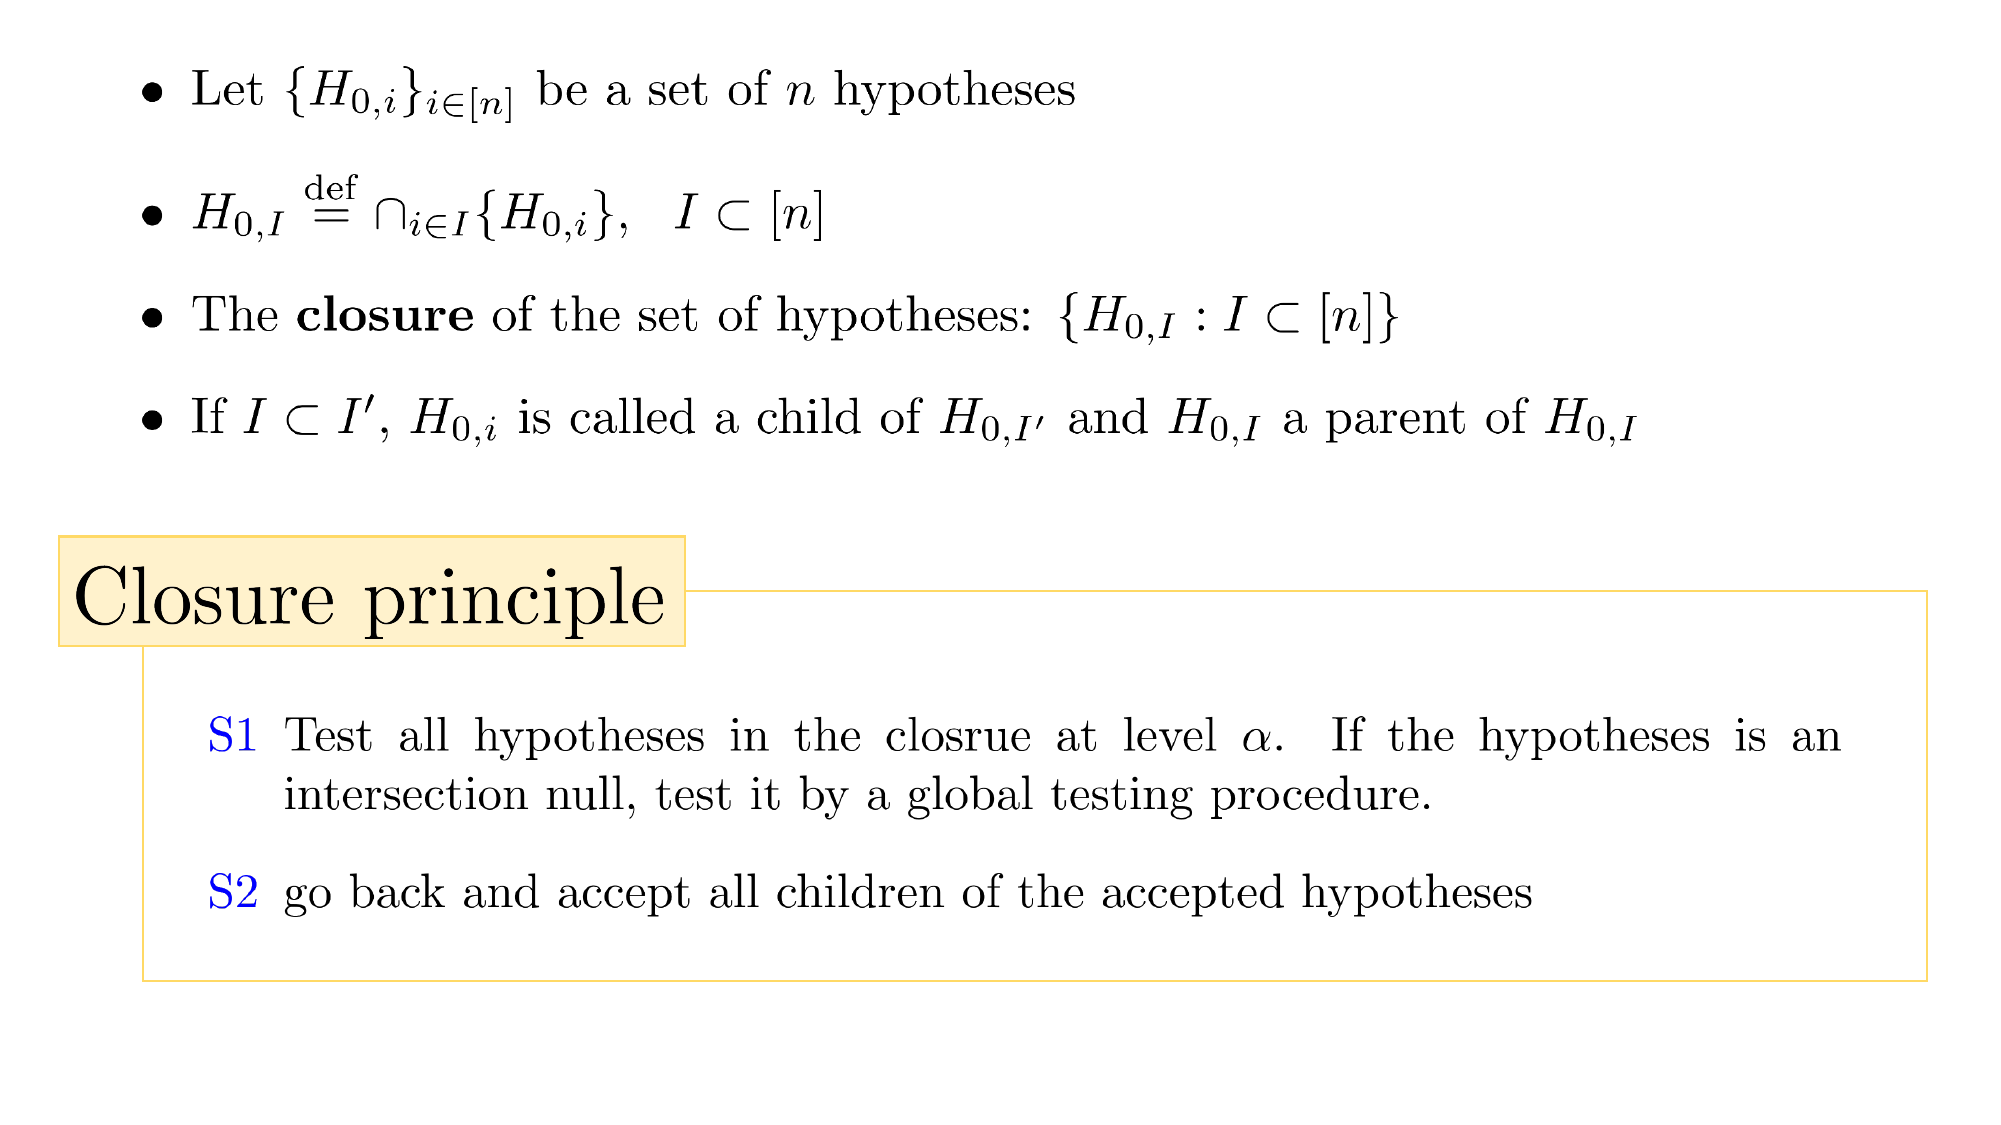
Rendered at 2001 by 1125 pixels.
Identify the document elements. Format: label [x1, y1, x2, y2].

picture [142, 66, 1637, 447]
text_box [142, 590, 1928, 982]
text_box [59, 536, 686, 647]
picture [209, 716, 1841, 917]
